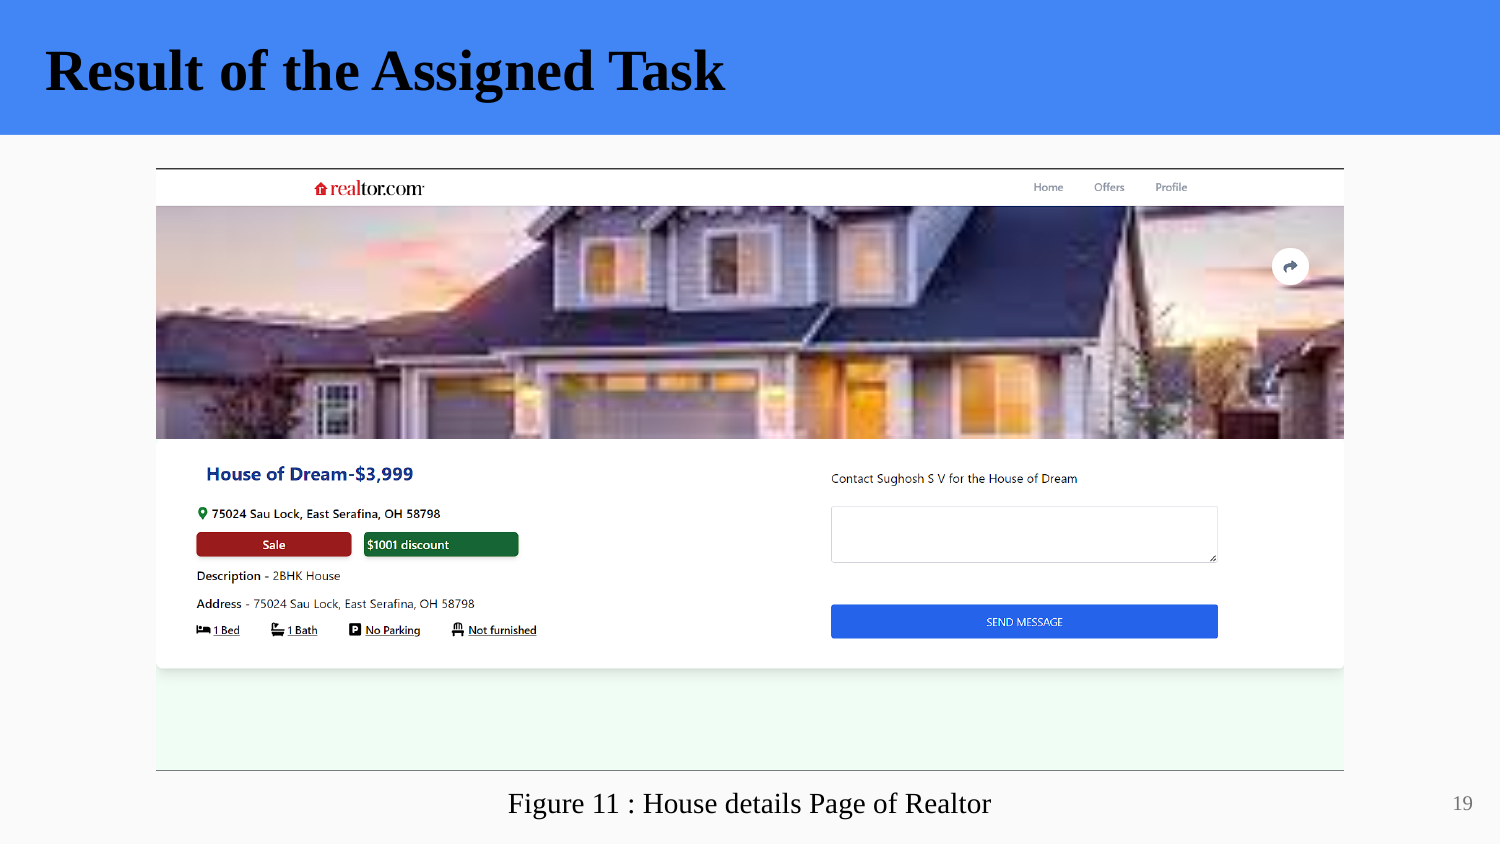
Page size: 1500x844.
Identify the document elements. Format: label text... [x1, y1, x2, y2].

text_box Result of the Assigned Task [30, 24, 1181, 110]
picture [155, 168, 1345, 771]
text_box Figure 11 : House details Page of Realtor [493, 780, 1007, 827]
slide_number 19 [1398, 770, 1489, 835]
